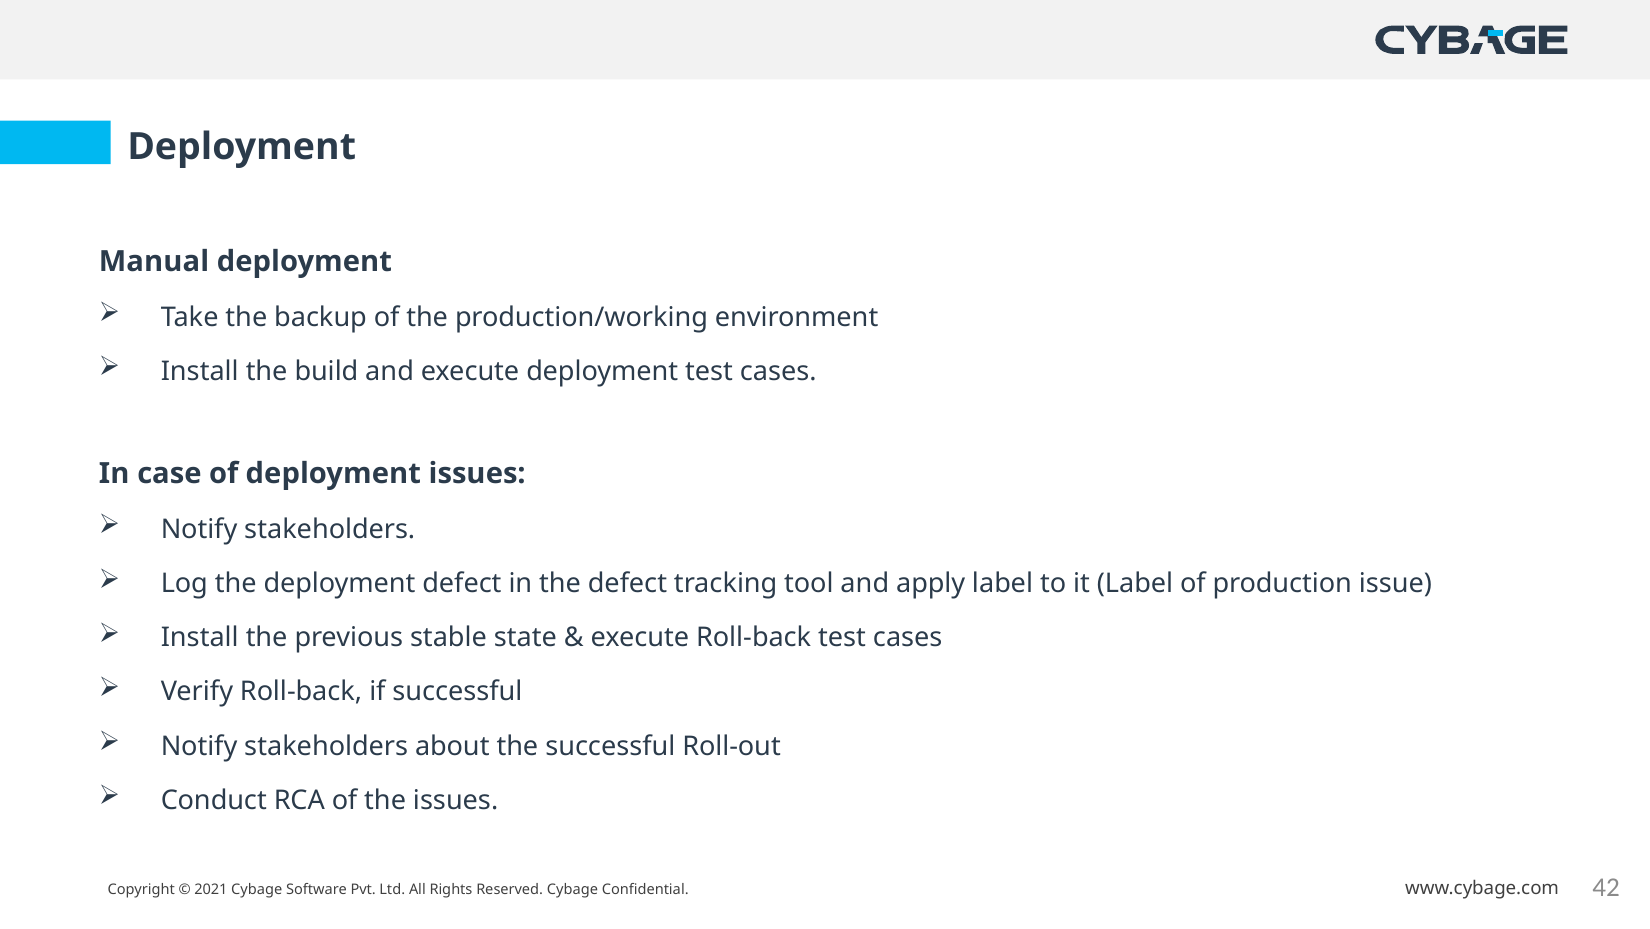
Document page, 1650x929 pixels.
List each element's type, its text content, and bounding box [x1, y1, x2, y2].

list Manual deployment Take the backup of the production/working environment Install the build and execute deployment test cases. In case of deployment issues: Notify stakeholders. Log the deployment defect in the defect tracking tool and apply label to it (Label of production issue) Install the previous stable state & execute Roll-back test cases Verify Roll-back, if successful Notify stakeholders about the successful Roll-out Conduct RCA of the issues. [82, 216, 1568, 865]
text_box Deployment [110, 114, 775, 190]
slide_number 42 [1567, 860, 1637, 910]
text_box [0, 118, 110, 166]
